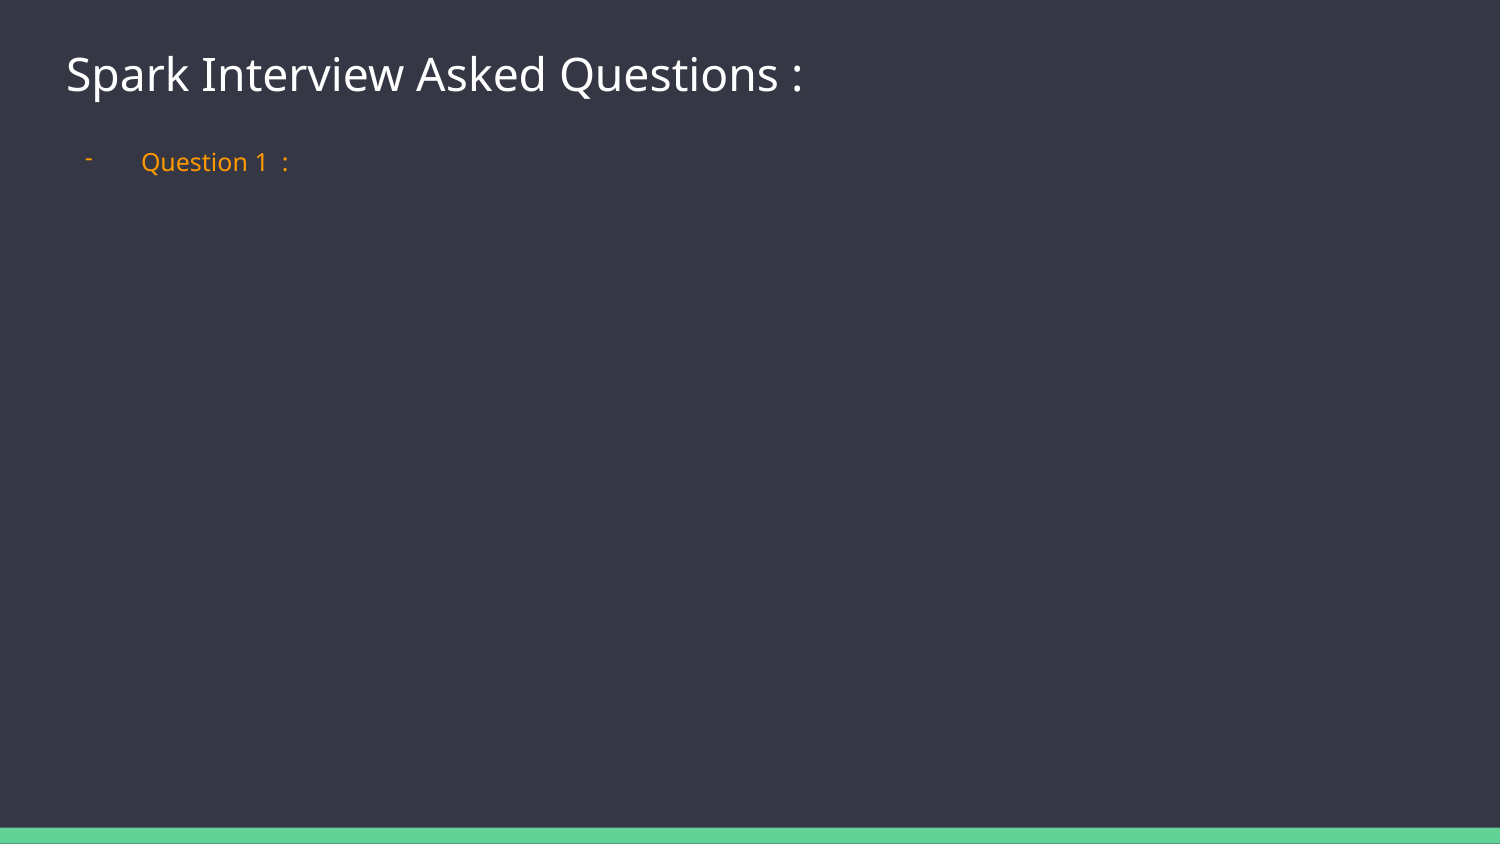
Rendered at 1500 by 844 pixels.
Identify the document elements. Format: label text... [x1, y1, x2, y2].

list Question 1 : [51, 112, 1449, 808]
title Spark Interview Asked Questions : [51, 30, 1449, 112]
